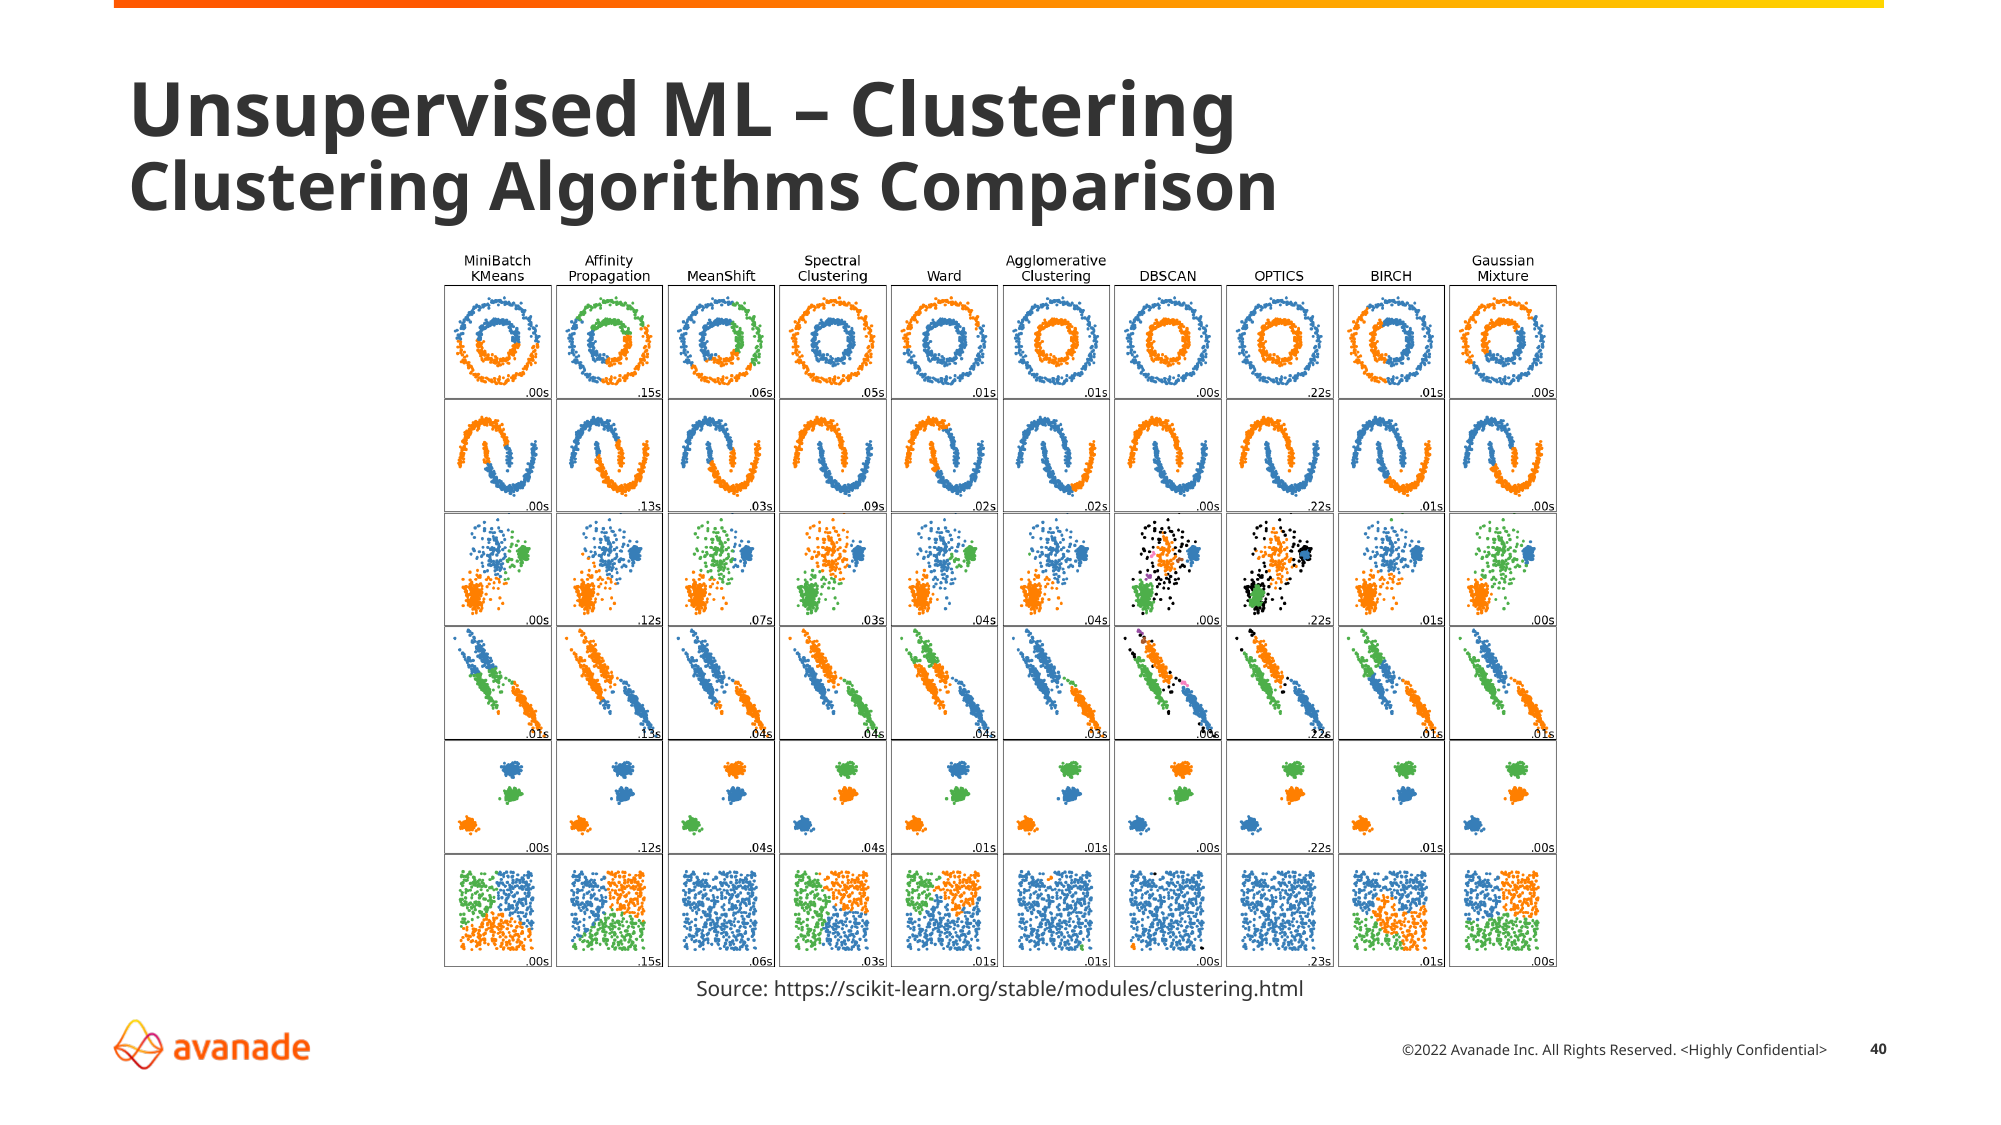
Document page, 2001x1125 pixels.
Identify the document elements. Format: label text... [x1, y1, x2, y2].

picture [421, 249, 1579, 967]
text_box Source: https://scikit-learn.org/stable/modules/clustering.html [681, 968, 1319, 1008]
picture [93, 999, 339, 1090]
title Unsupervised ML – Clustering Clustering Algorithms Comparison [113, 64, 1883, 228]
